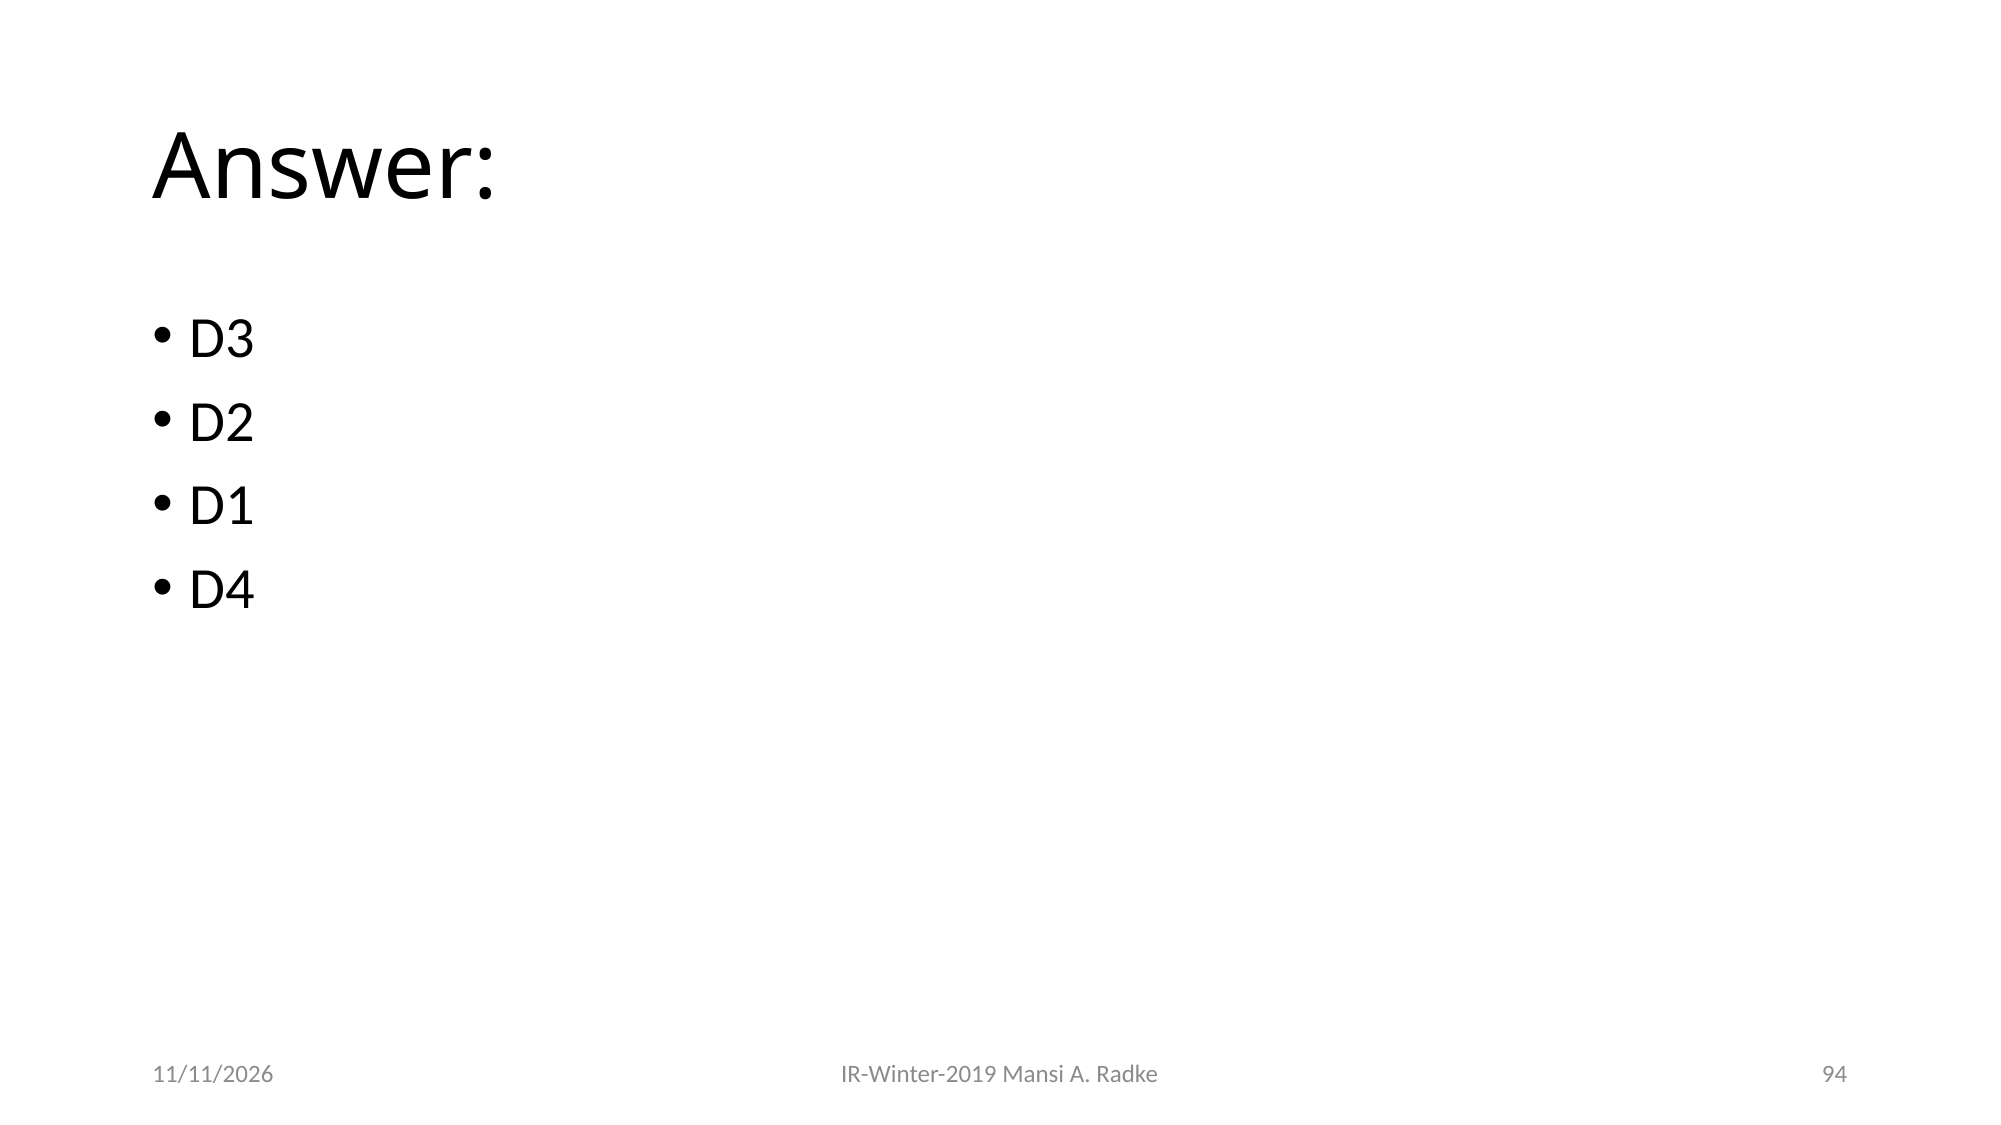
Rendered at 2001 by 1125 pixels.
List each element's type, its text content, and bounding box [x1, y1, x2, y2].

footer IR-Winter-2019 Mansi A. Radke [662, 1042, 1338, 1103]
slide_number 94 [1412, 1042, 1863, 1103]
title Answer: [137, 59, 1863, 278]
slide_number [137, 1042, 588, 1103]
list D3 D2 D1 D4 [137, 299, 1863, 1014]
